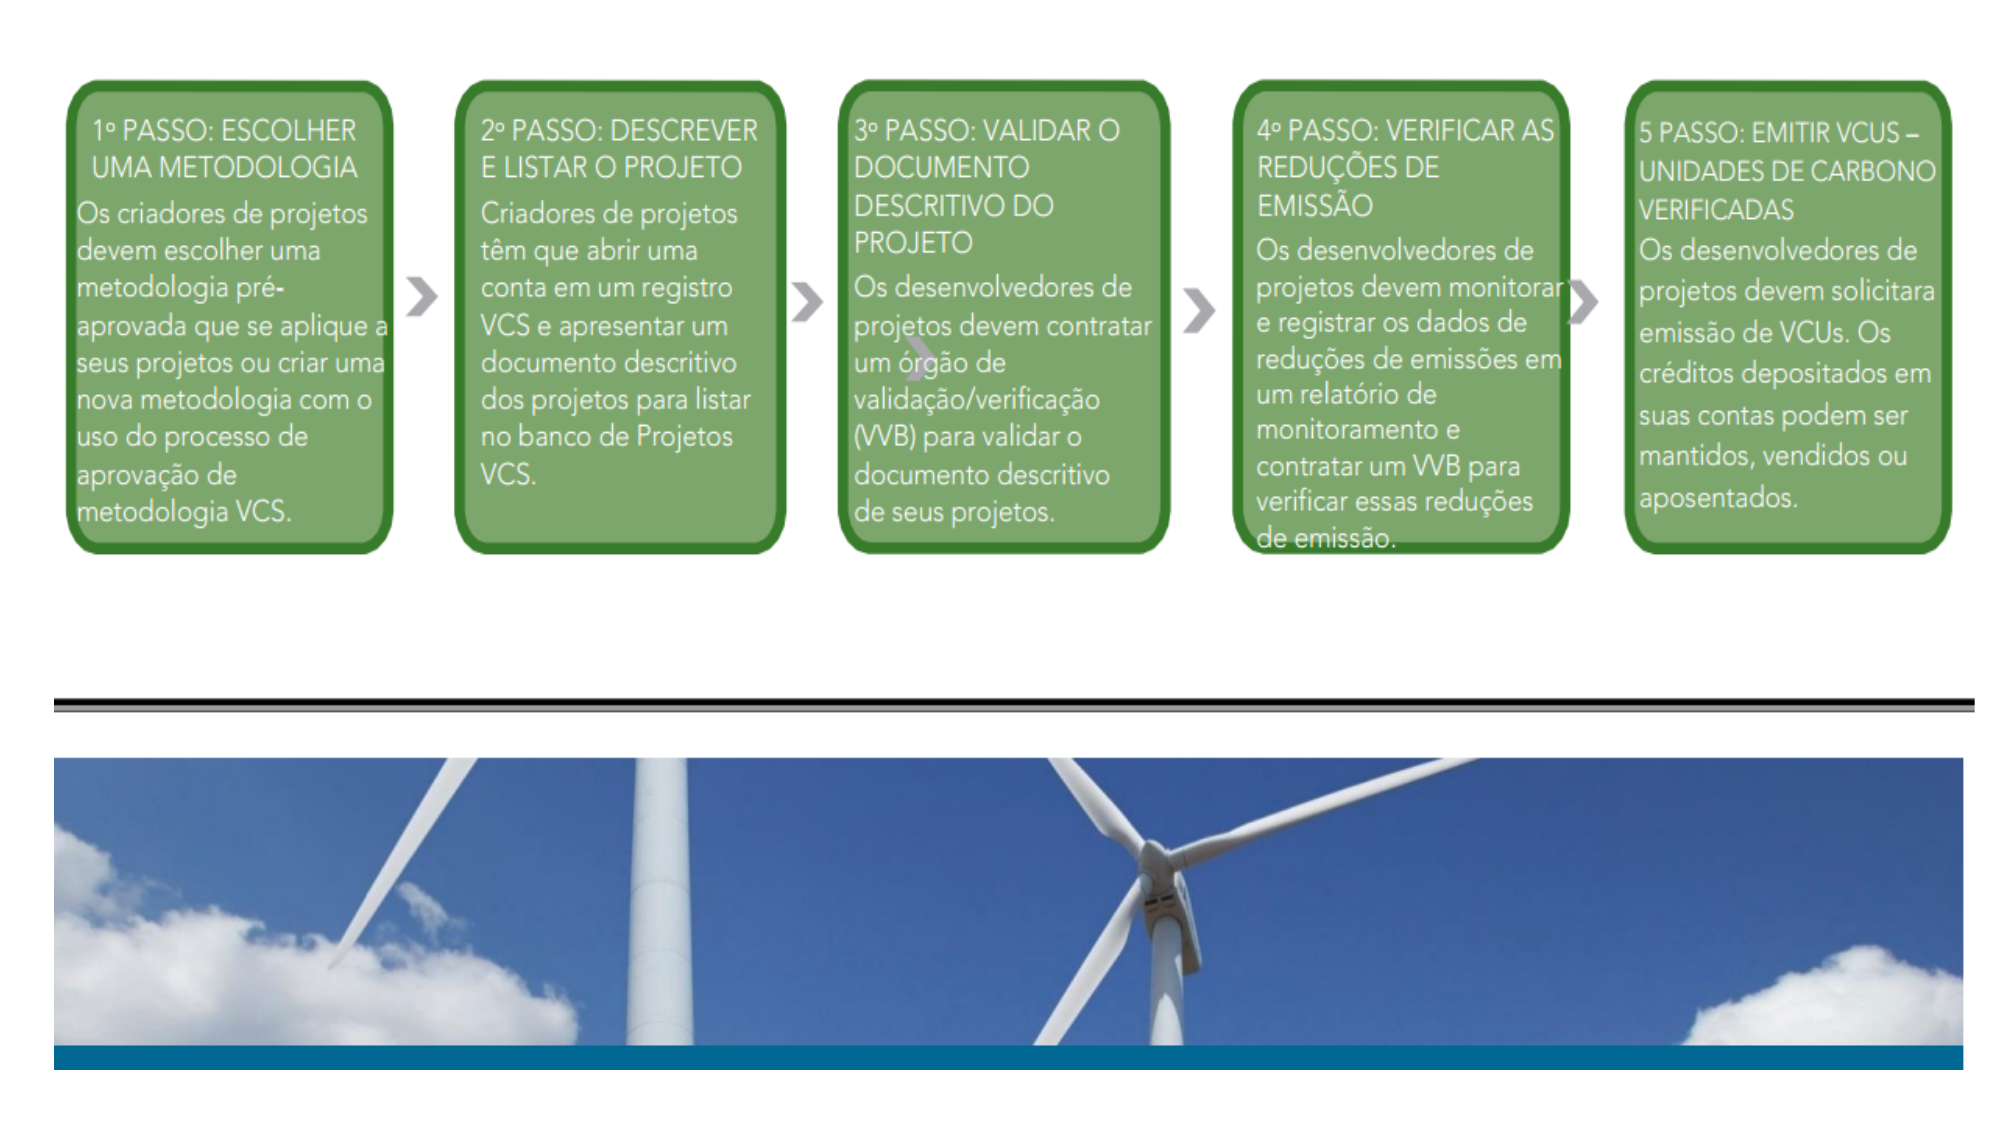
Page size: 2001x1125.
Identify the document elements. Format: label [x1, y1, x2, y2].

picture [54, 66, 1975, 1070]
